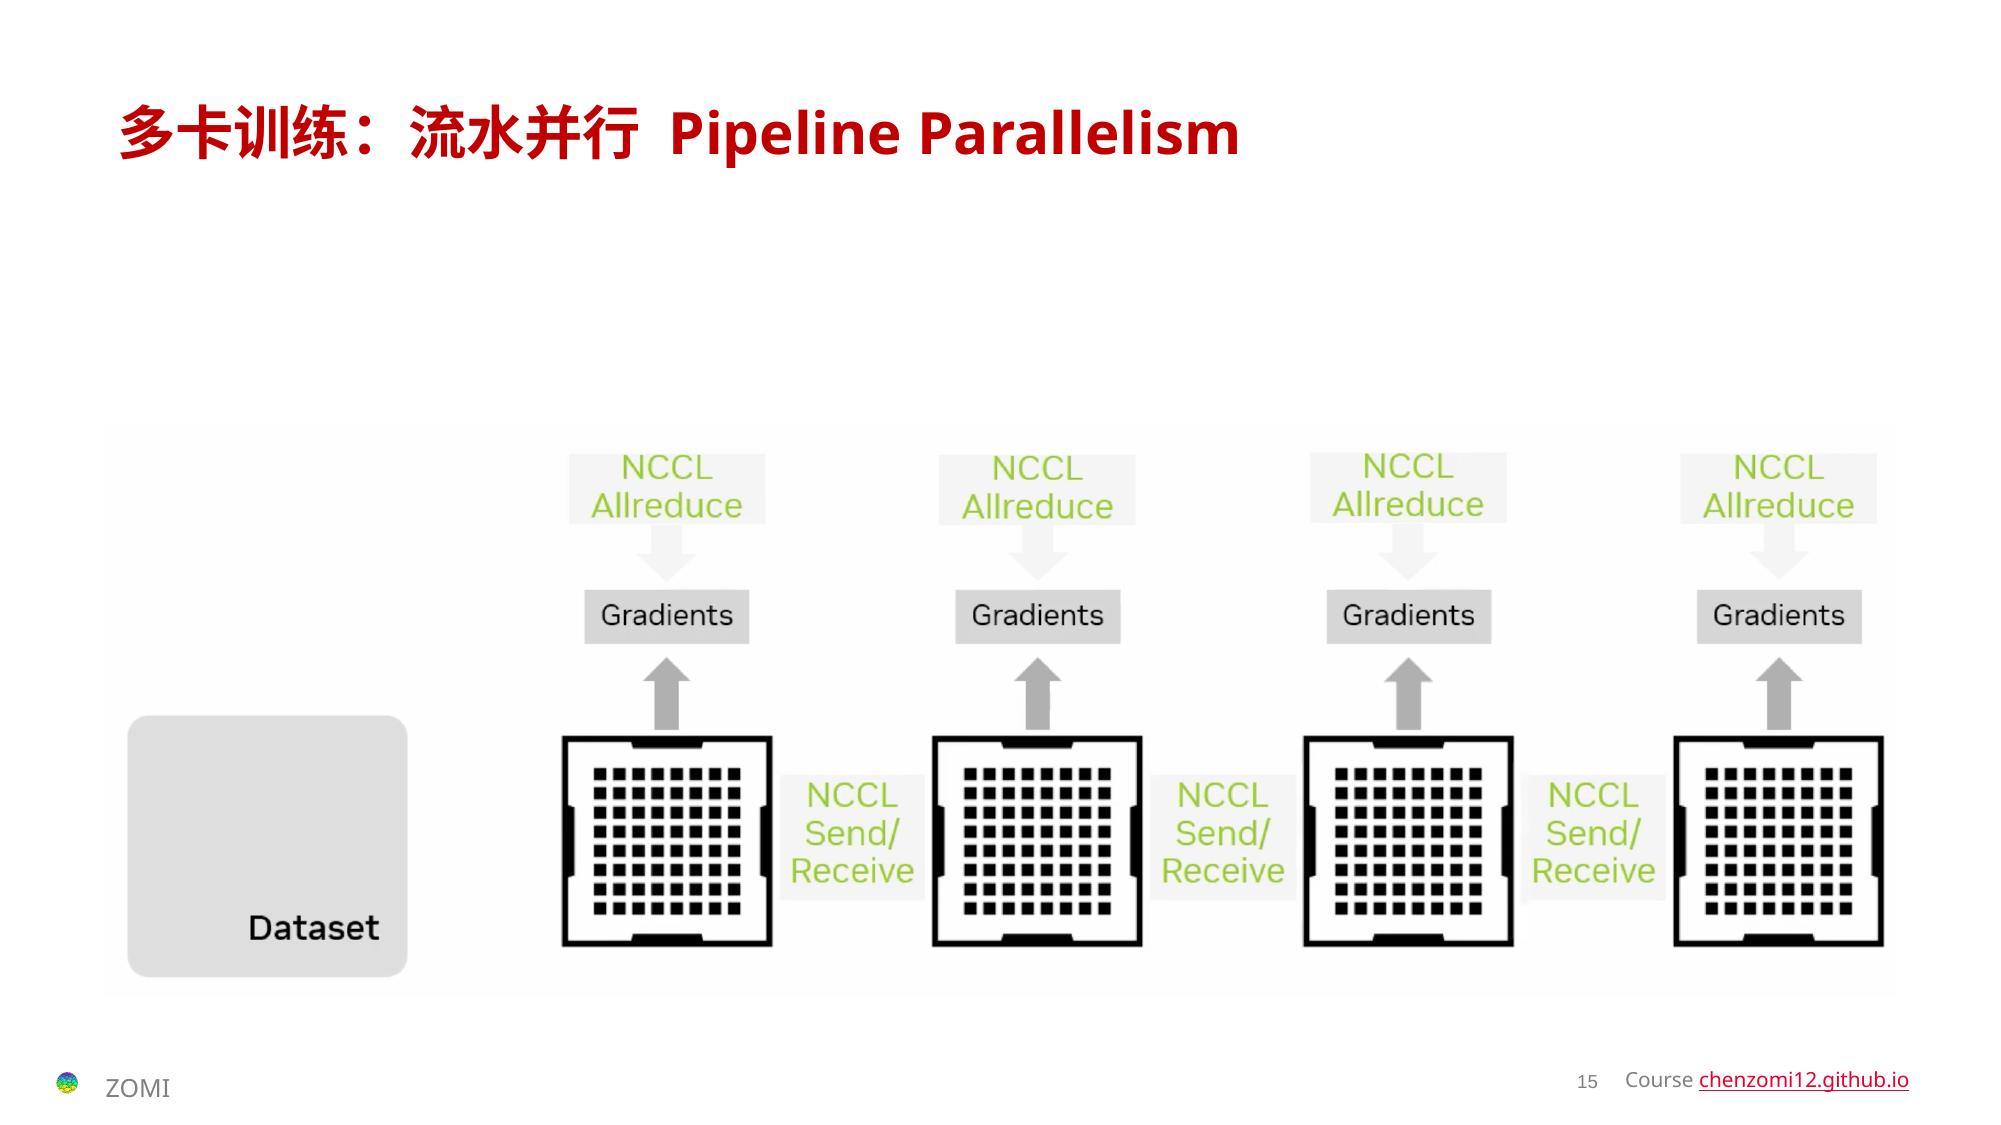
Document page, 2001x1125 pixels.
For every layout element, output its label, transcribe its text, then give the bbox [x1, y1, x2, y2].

title 多卡训练：流水并行 Pipeline Parallelism [102, 83, 1901, 180]
picture [57, 1073, 77, 1093]
picture [100, 422, 1900, 997]
